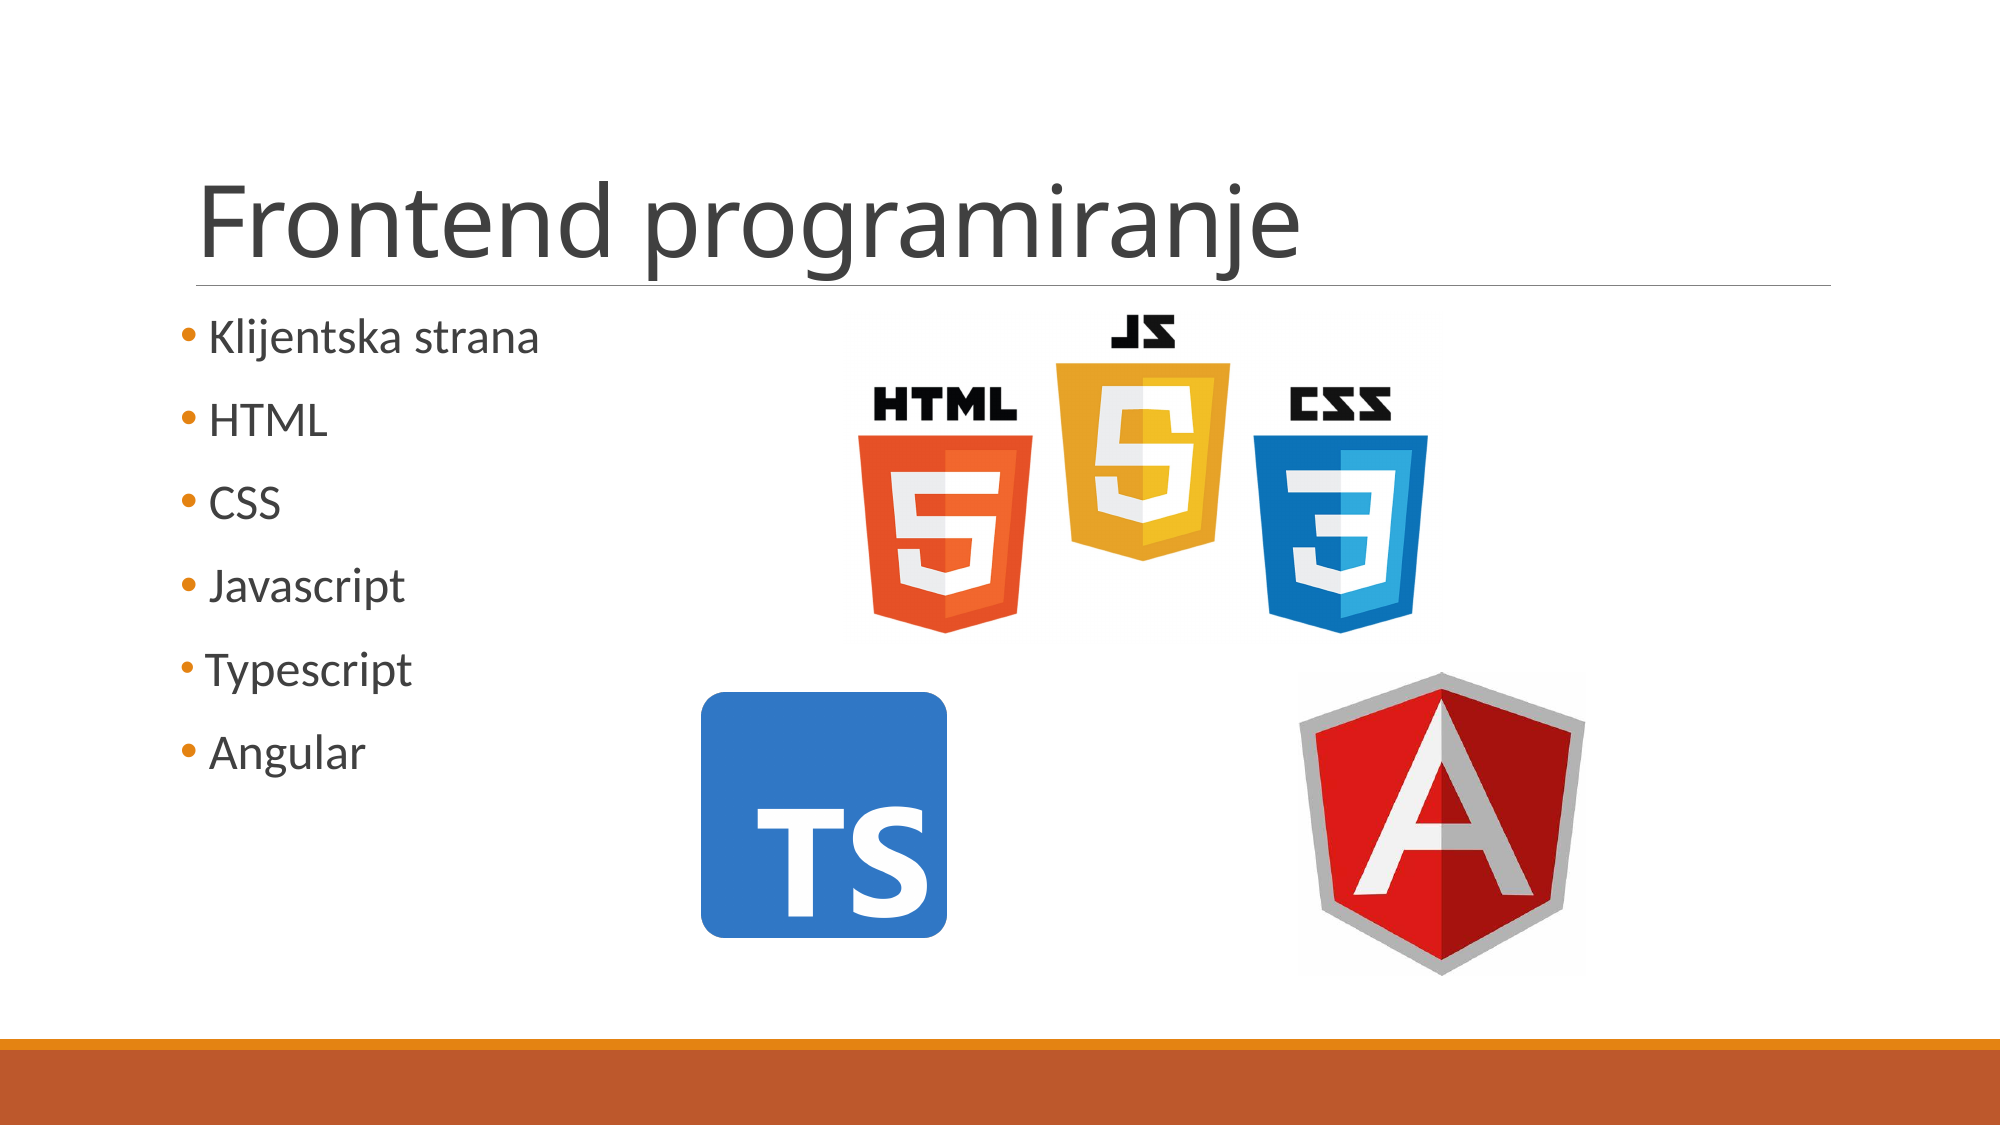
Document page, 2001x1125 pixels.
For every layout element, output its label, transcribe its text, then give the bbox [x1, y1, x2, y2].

list Klijentska strana HTML CSS Javascript Typescript Angular [180, 302, 1830, 963]
title Frontend programiranje [180, 47, 1830, 285]
picture [1298, 672, 1587, 976]
picture [843, 311, 1443, 645]
picture [700, 691, 948, 939]
